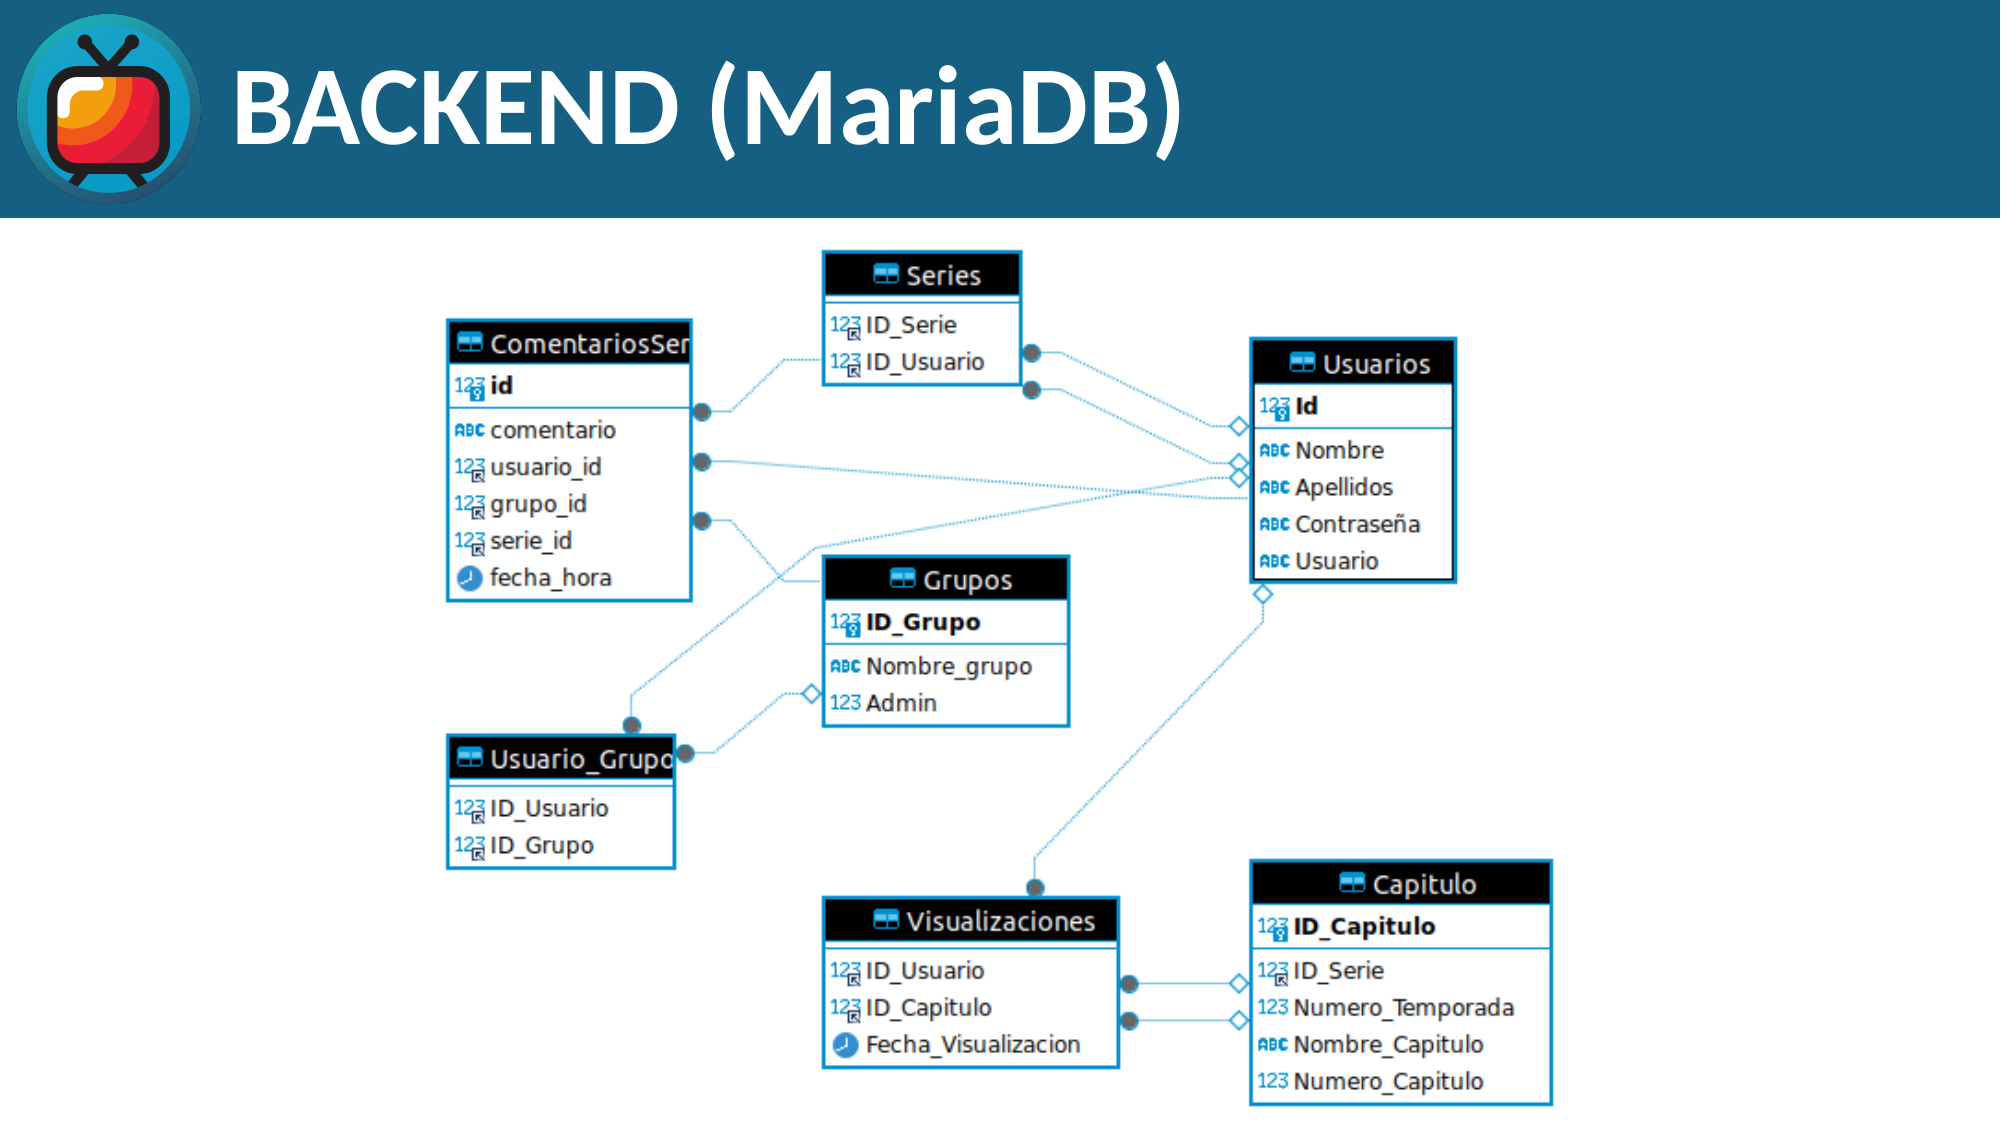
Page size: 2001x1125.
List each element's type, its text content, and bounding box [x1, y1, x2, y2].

picture [0, 0, 217, 217]
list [427, 231, 1573, 1125]
title BACKEND (MariaDB) [217, 0, 2000, 217]
